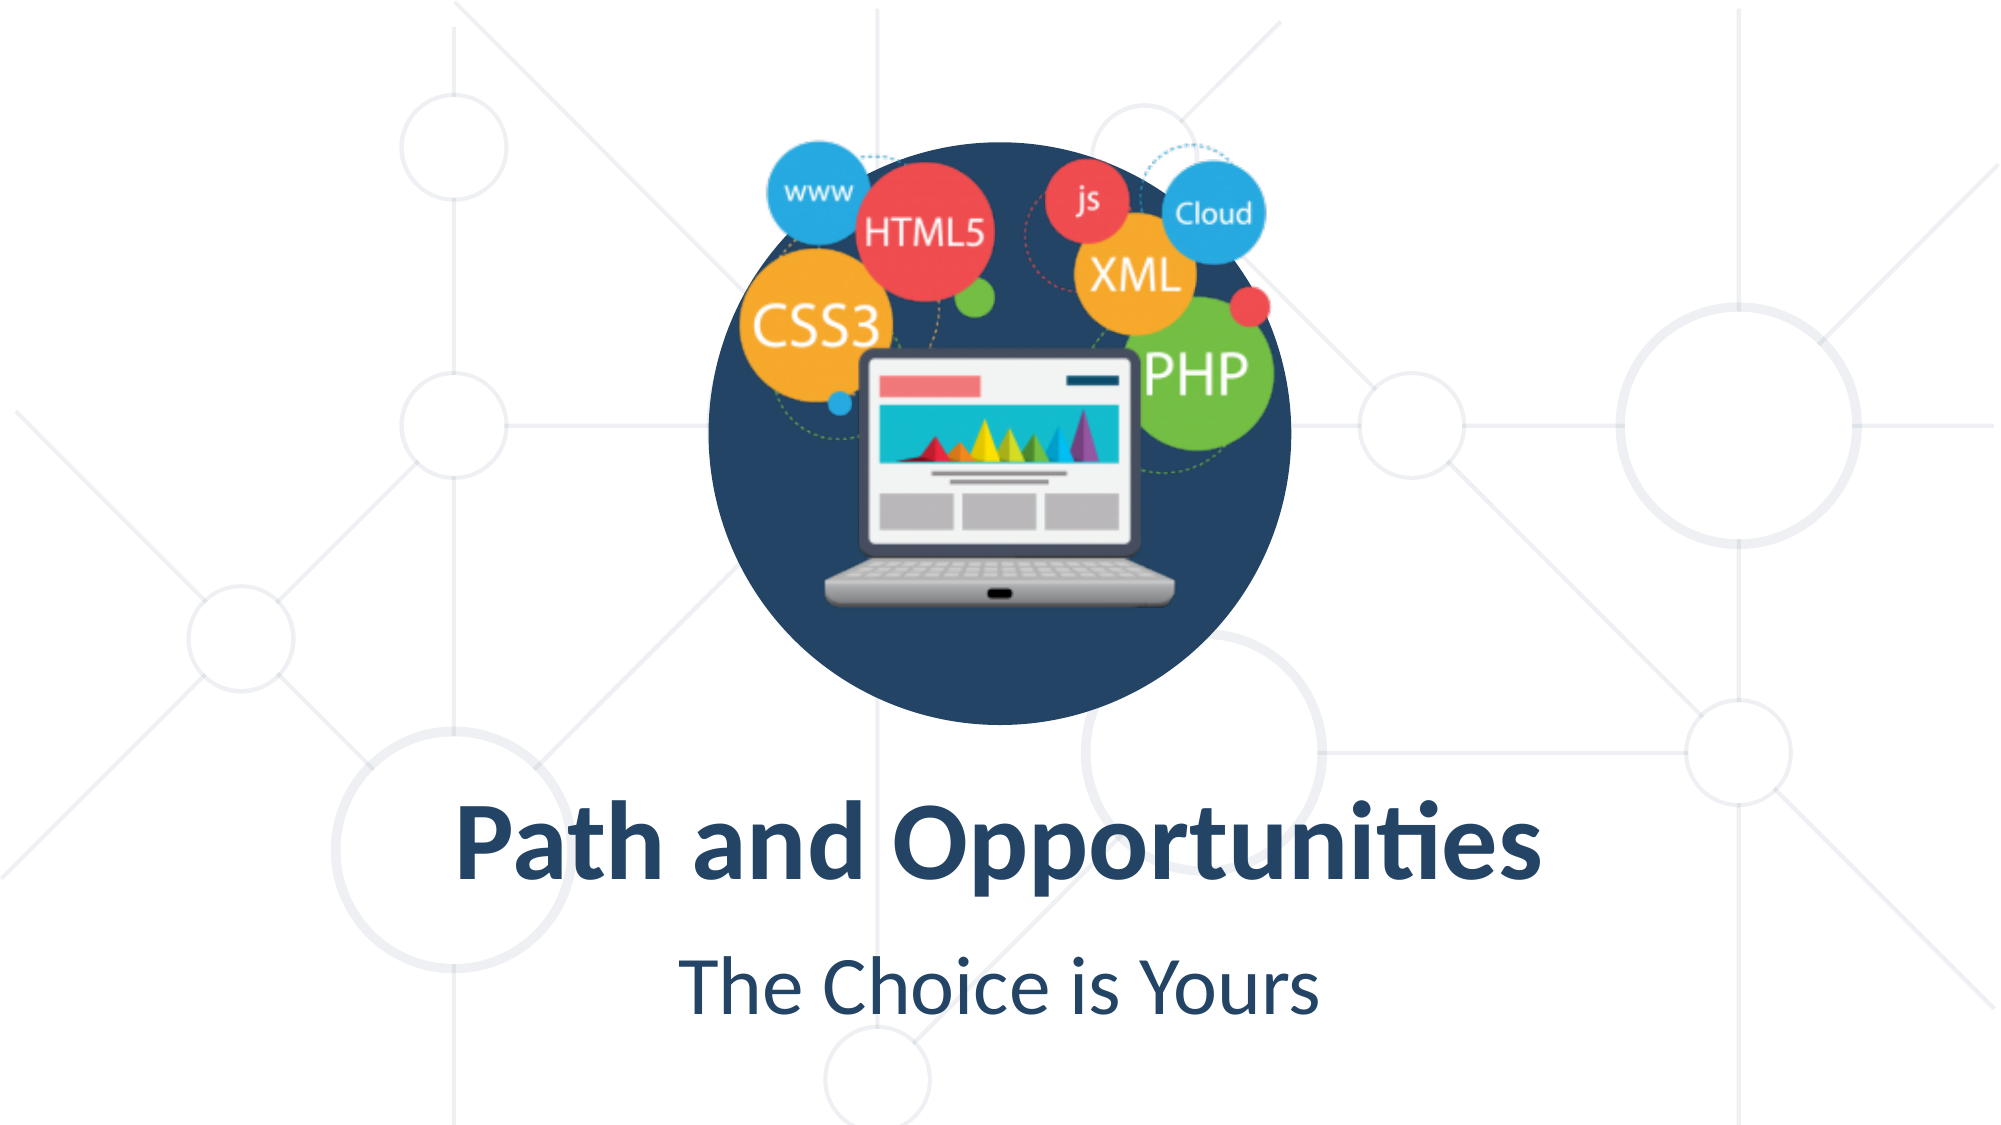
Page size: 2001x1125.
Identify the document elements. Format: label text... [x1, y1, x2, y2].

subtitle The Choice is Yours [100, 916, 1900, 1043]
title Path and Opportunities [100, 771, 1900, 898]
picture [705, 117, 1294, 640]
